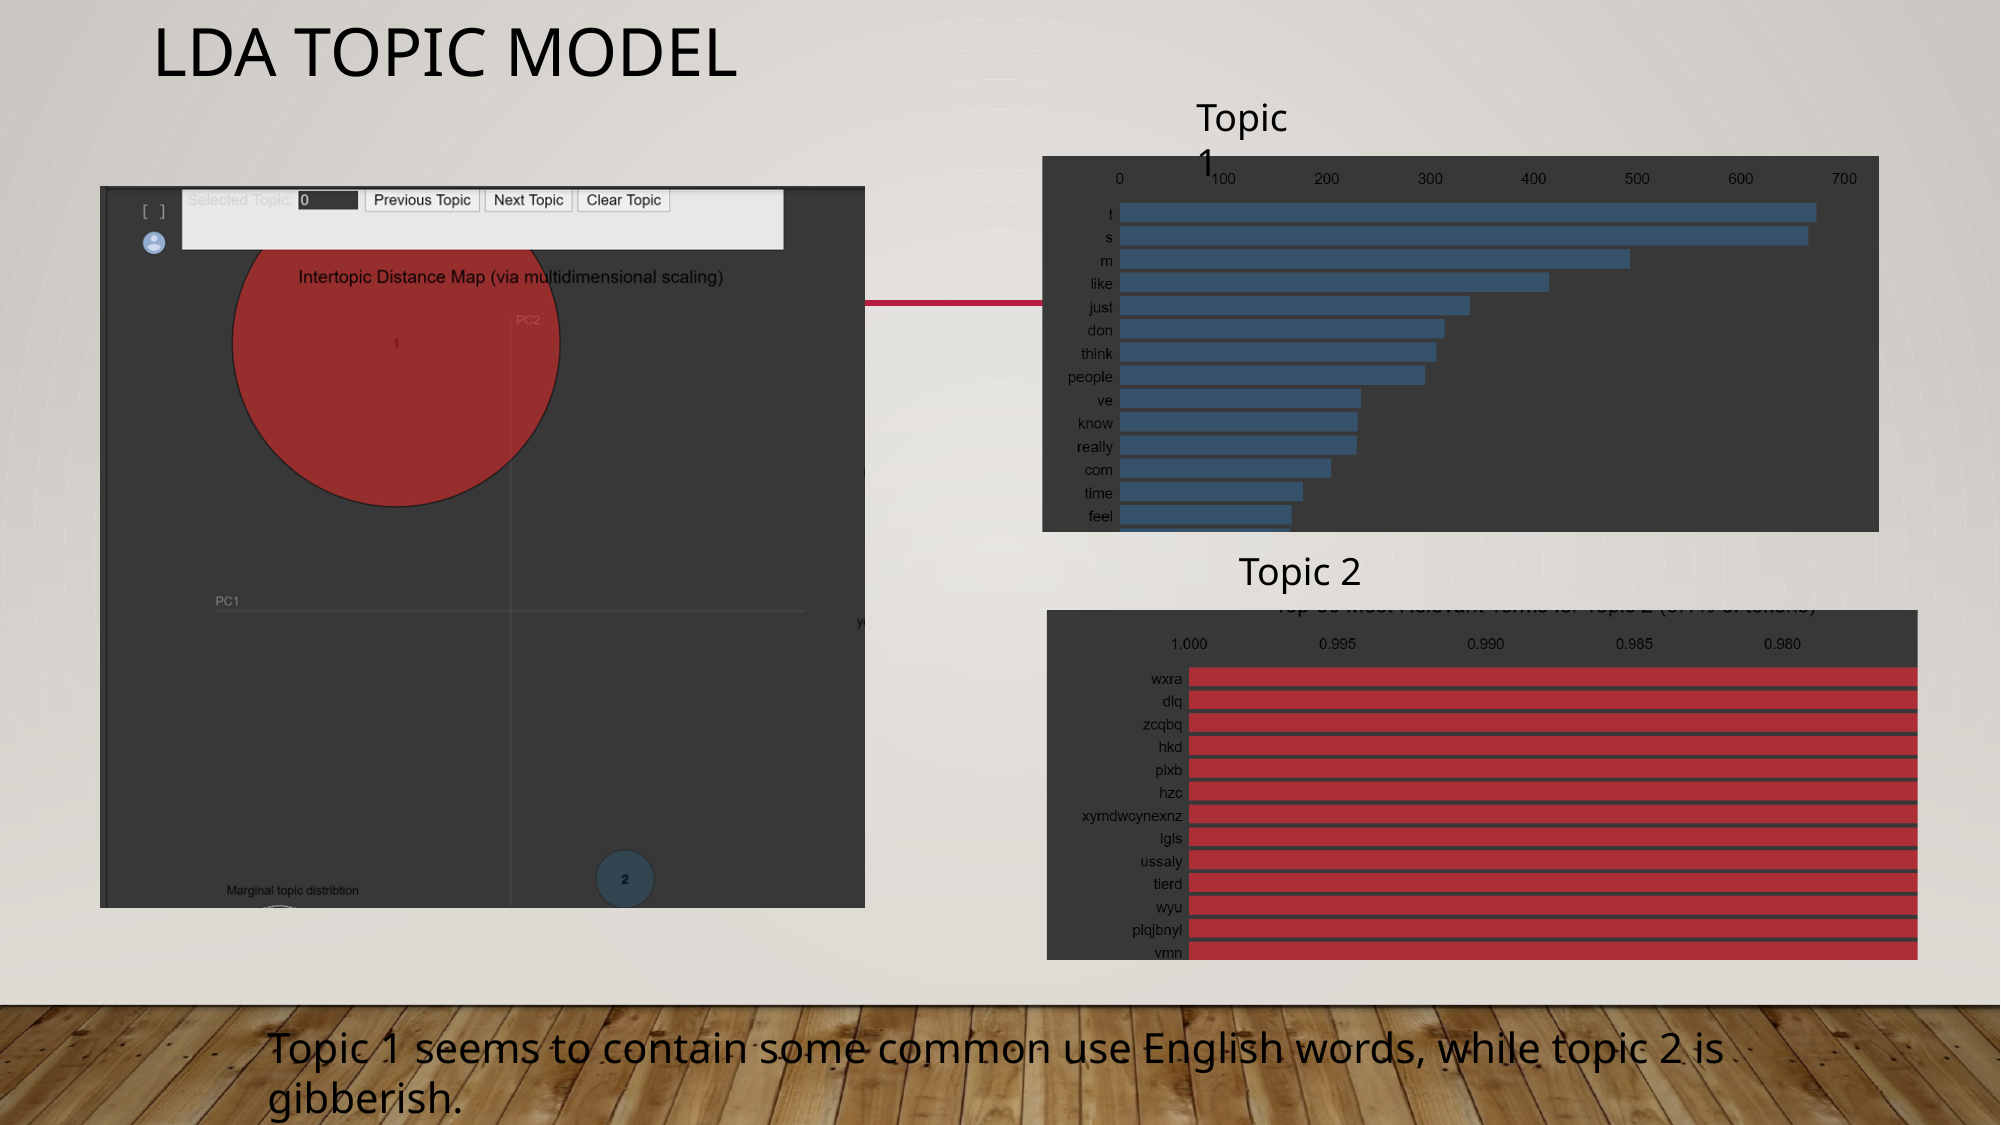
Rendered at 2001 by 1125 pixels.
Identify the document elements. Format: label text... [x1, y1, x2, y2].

text_box Topic 2 [1224, 540, 1662, 601]
title LDA Topic Model [137, 10, 1863, 160]
picture [0, 1005, 2000, 1125]
picture [99, 185, 865, 908]
text_box Topic 1 seems to contain some common use English words, while topic 2 is gibberish. [252, 1014, 1854, 1125]
picture [1041, 156, 1880, 532]
text_box Topic 1 [1181, 86, 1334, 156]
picture [1046, 610, 1918, 960]
